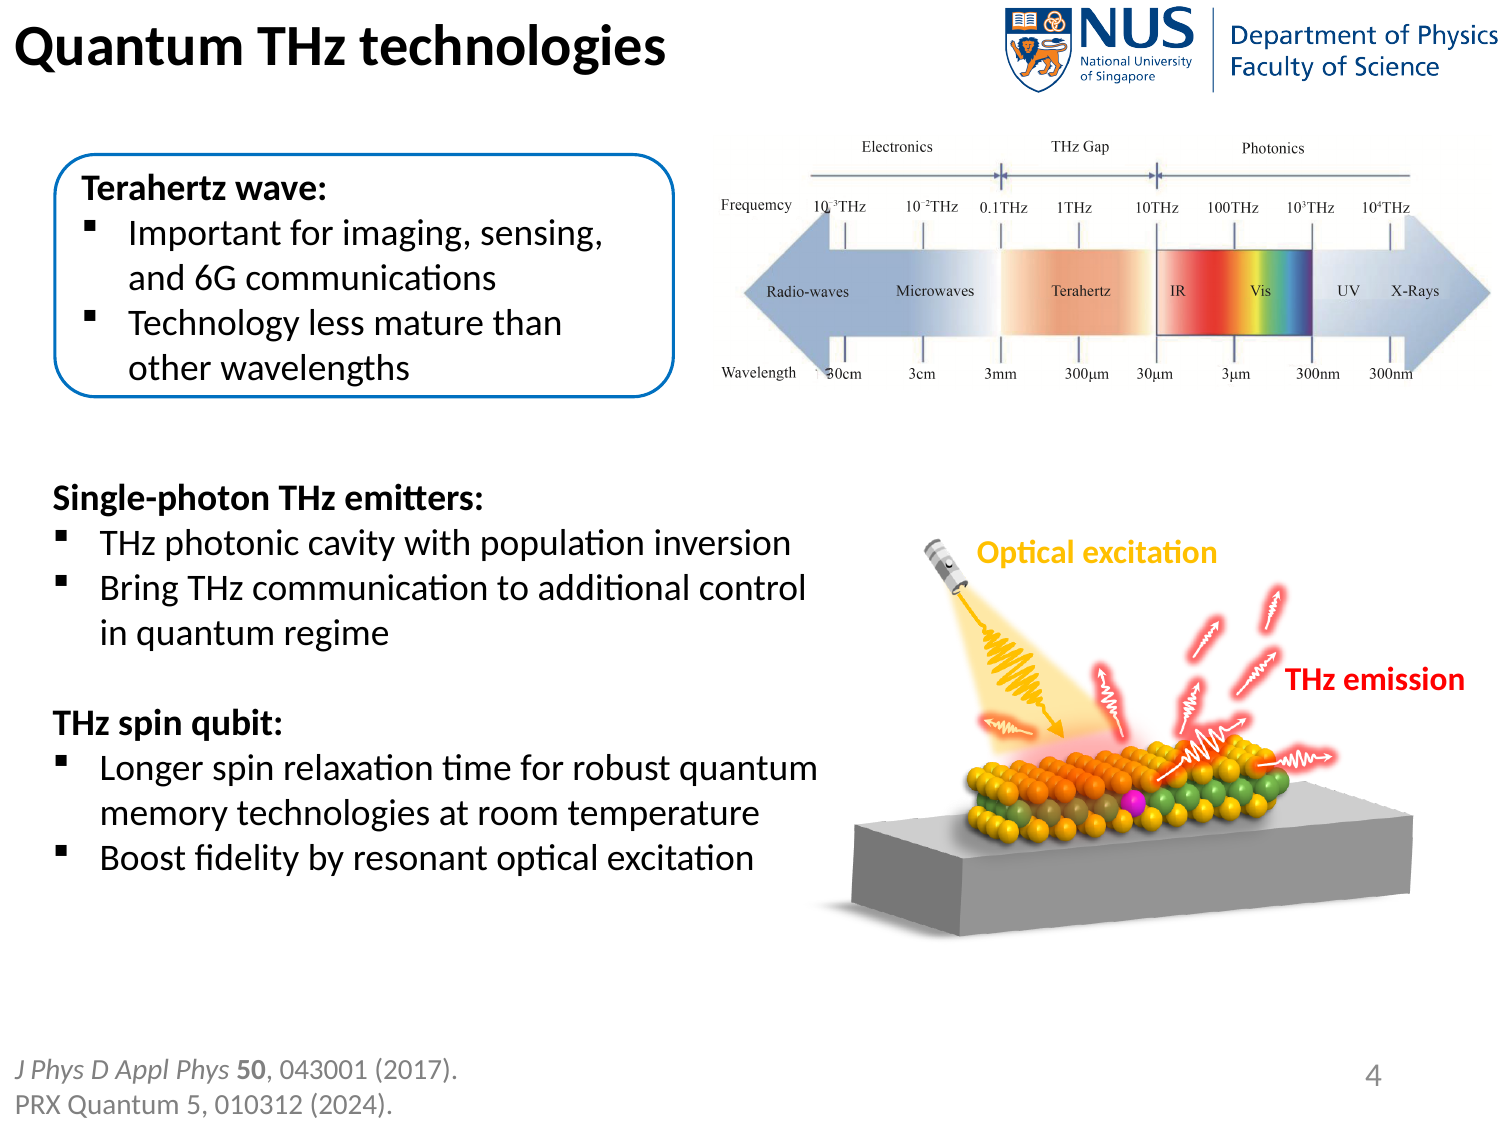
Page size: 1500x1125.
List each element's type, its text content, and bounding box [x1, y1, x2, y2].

text_box J Phys D Appl Phys 50, 043001 (2017). PRX Quantum 5, 010312 (2024). [0, 1042, 1492, 1125]
text_box Terahertz wave: Important for imaging, sensing, and 6G communications Technology less mature than other wavelengths [54, 154, 674, 397]
picture [1005, 6, 1498, 93]
text_box Single-photon THz emitters: THz photonic cavity with population inversion Bring THz communication to additional control in quantum regime THz spin qubit: Longer spin relaxation time for robust quantum memory technologies at room temperature Boost fidelity by resonant optical excitation [37, 465, 846, 886]
text_box THz emission [1428, 649, 1500, 705]
text_box Quantum THz technologies [0, 0, 750, 85]
picture [712, 135, 1492, 390]
picture [777, 505, 1428, 949]
